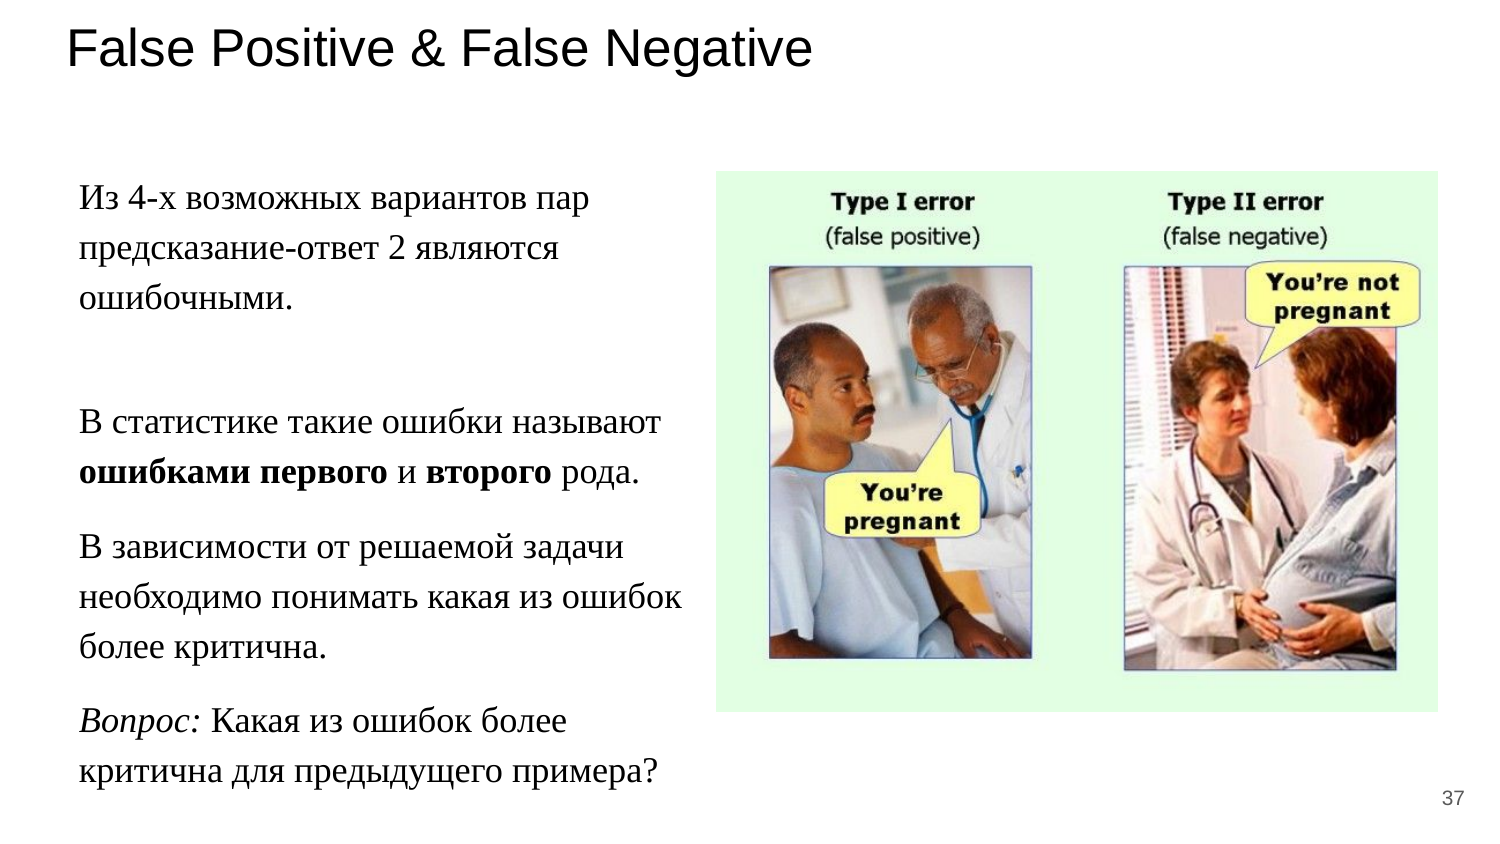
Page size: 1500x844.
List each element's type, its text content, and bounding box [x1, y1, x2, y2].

slide_number ‹#› [1389, 764, 1480, 830]
list Из 4-х возможных вариантов пар предсказание-ответ 2 являются ошибочными. В статистике такие ошибки называют ошибками первого и второго рода. В зависимости от решаемой задачи необходимо понимать какая из ошибок более критична. Вопрос: Какая из ошибок более критична для предыдущего примера? [63, 151, 717, 806]
picture [715, 170, 1438, 713]
title False Positive & False Negative [51, 0, 1449, 92]
